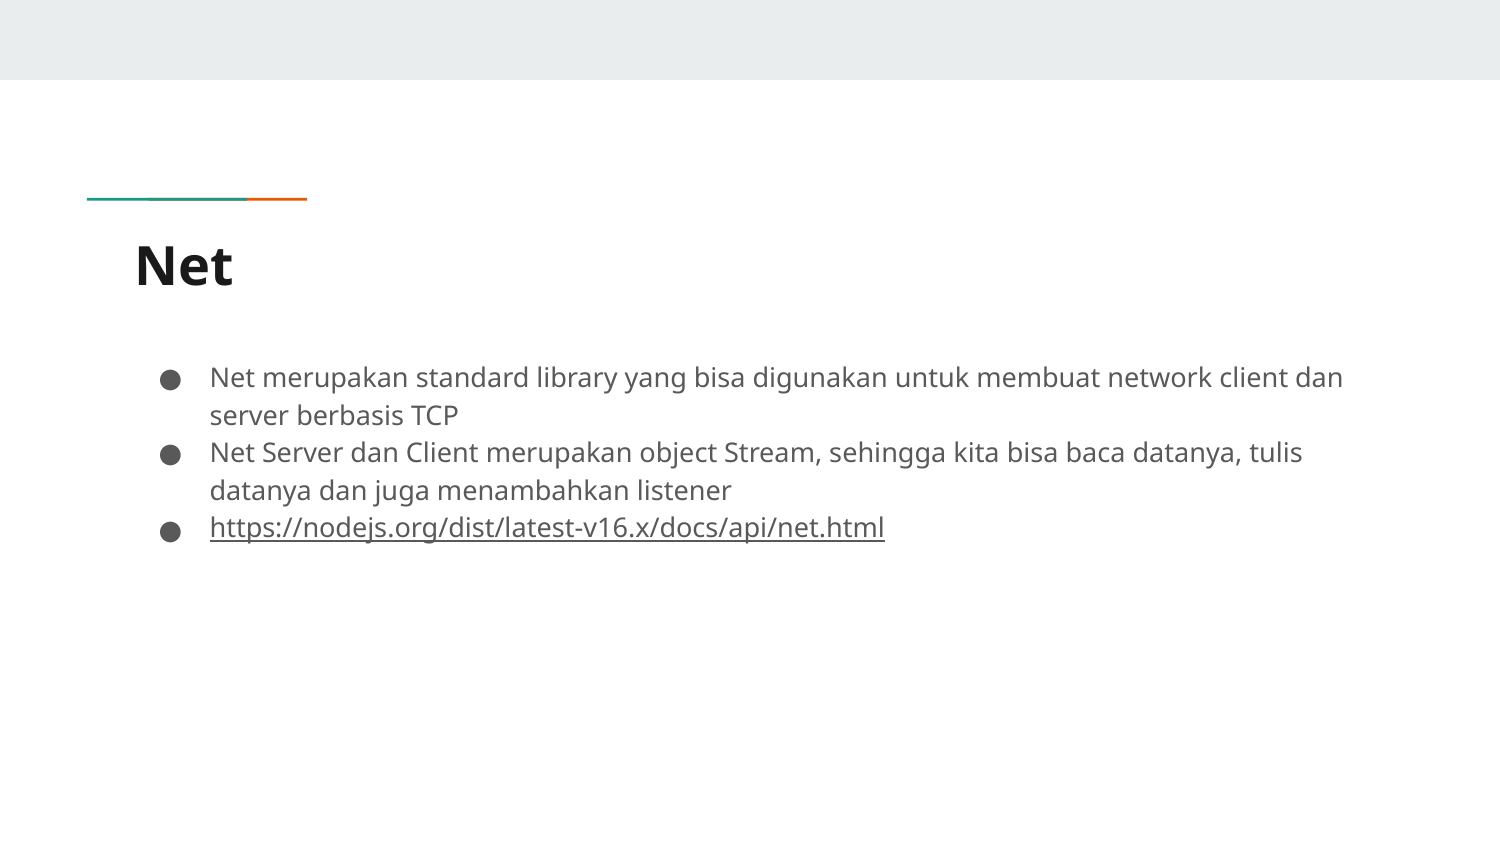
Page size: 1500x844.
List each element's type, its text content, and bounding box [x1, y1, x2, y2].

title Net [119, 216, 1381, 305]
list Net merupakan standard library yang bisa digunakan untuk membuat network client dan server berbasis TCP Net Server dan Client merupakan object Stream, sehingga kita bisa baca datanya, tulis datanya dan juga menambahkan listener https://nodejs.org/dist/latest-v16.x/docs/api/net.html [119, 341, 1381, 712]
